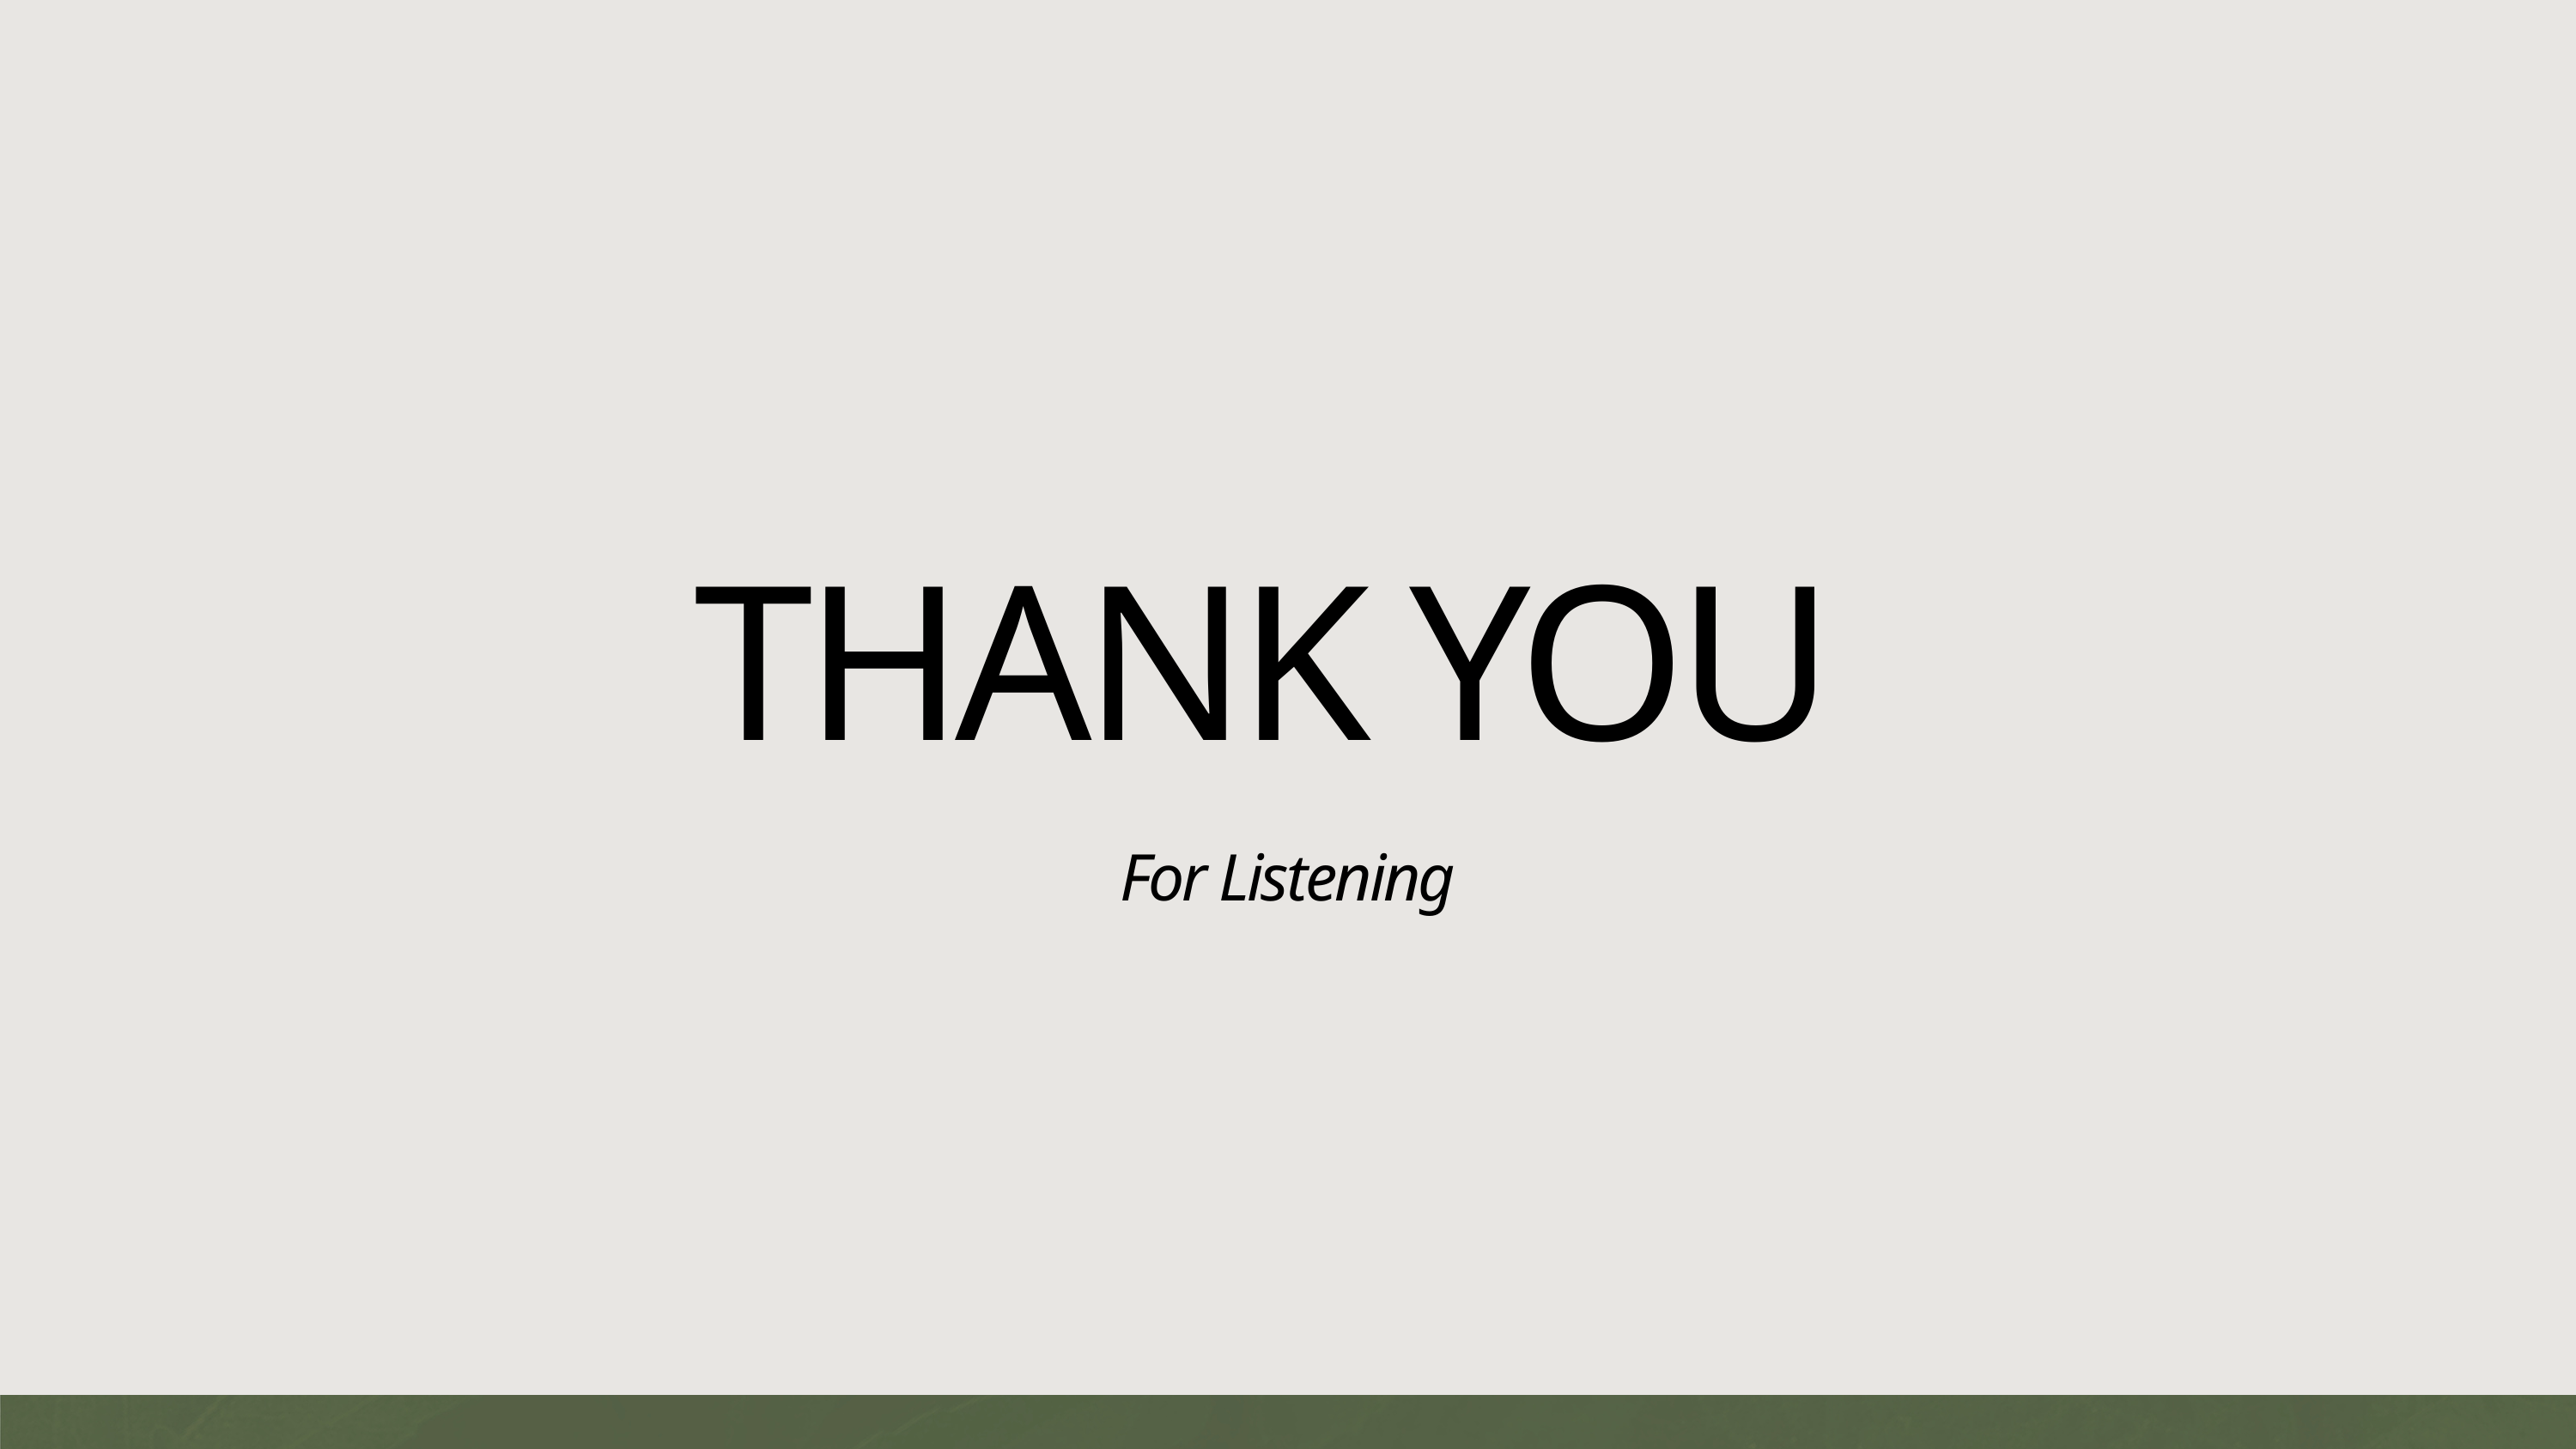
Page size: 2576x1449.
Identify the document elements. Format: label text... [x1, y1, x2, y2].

text_box For Listening [515, 823, 2061, 914]
text_box [0, 1395, 2576, 1449]
text_box THANK YOU [404, 568, 2172, 784]
